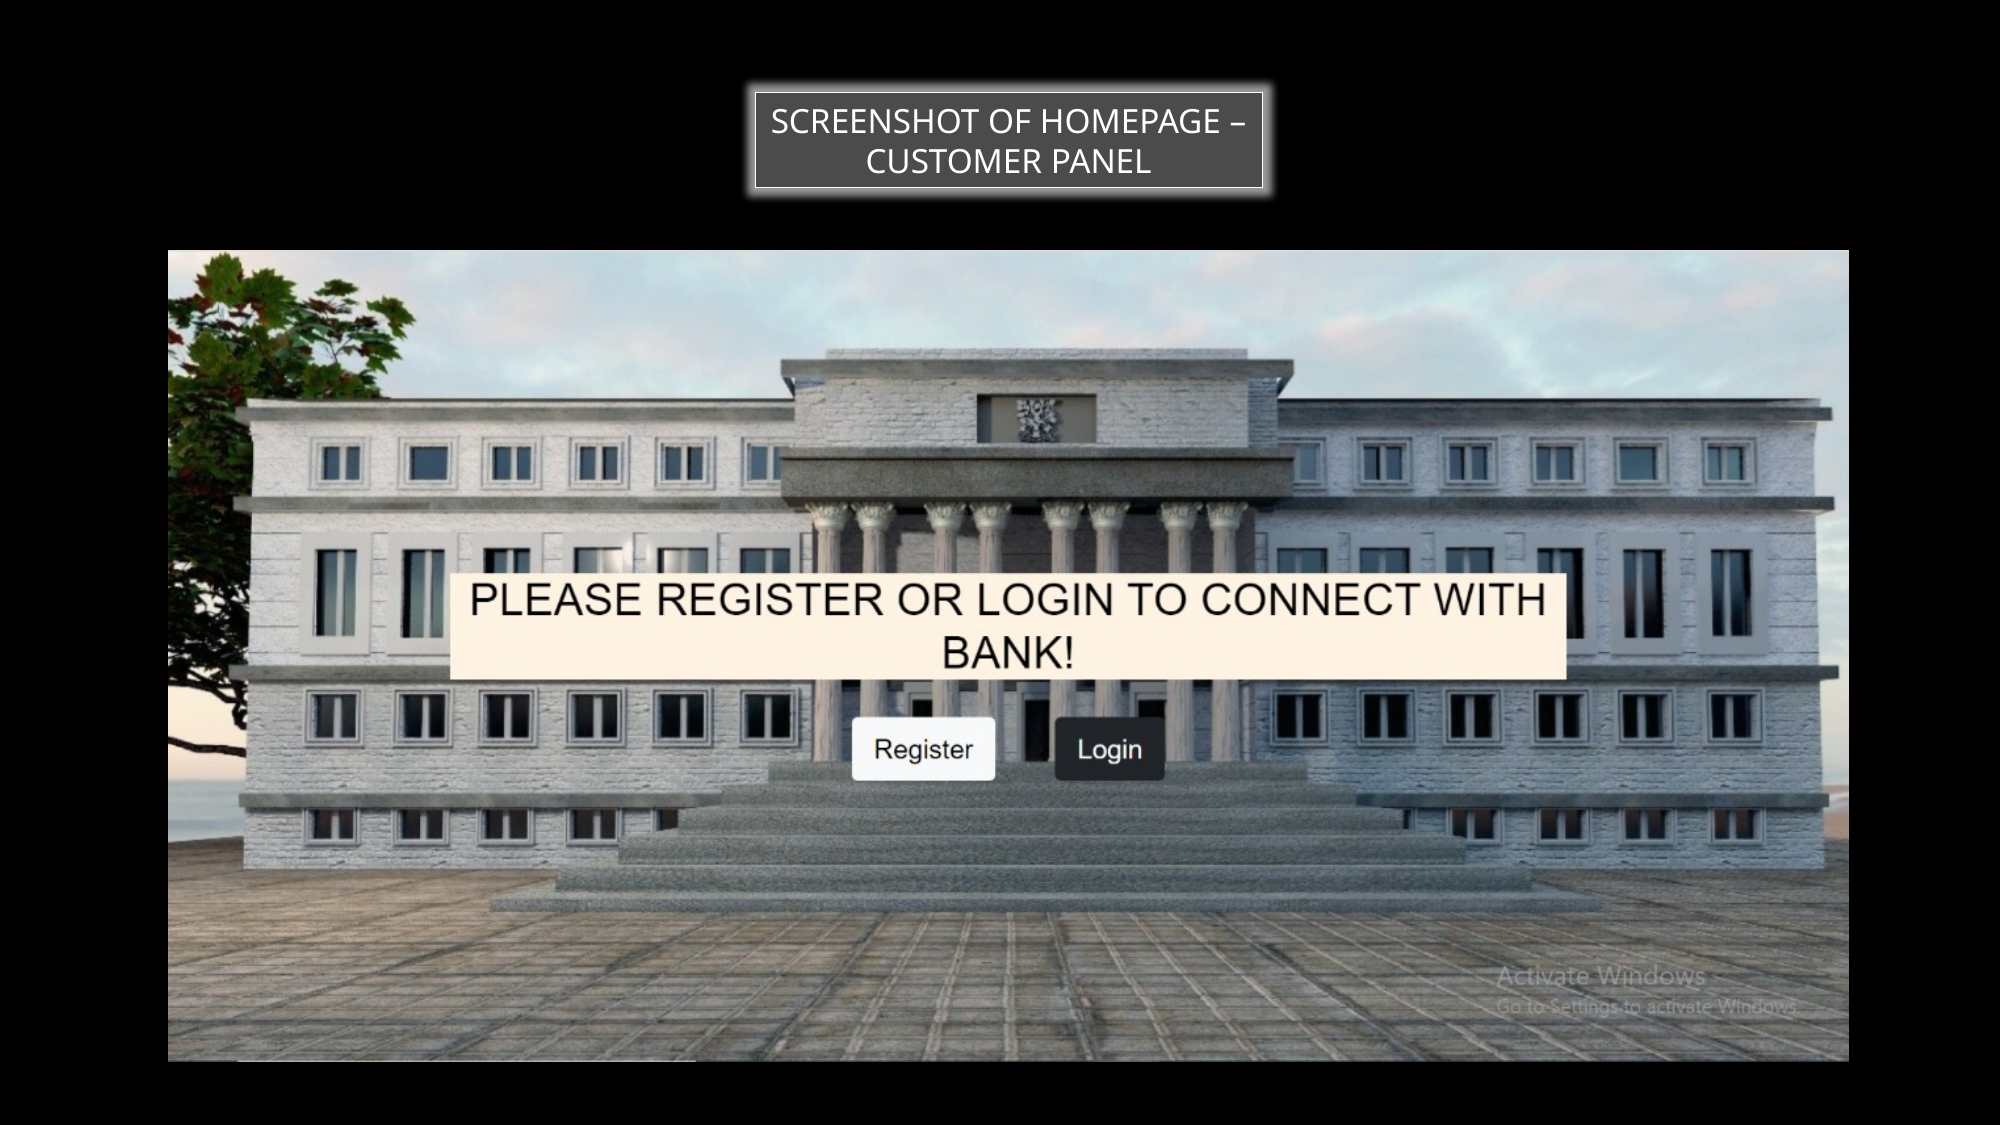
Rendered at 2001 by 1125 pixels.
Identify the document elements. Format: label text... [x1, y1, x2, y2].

text_box SCREENSHOT OF HOMEPAGE – CUSTOMER PANEL [755, 92, 1263, 188]
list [168, 250, 1849, 1063]
